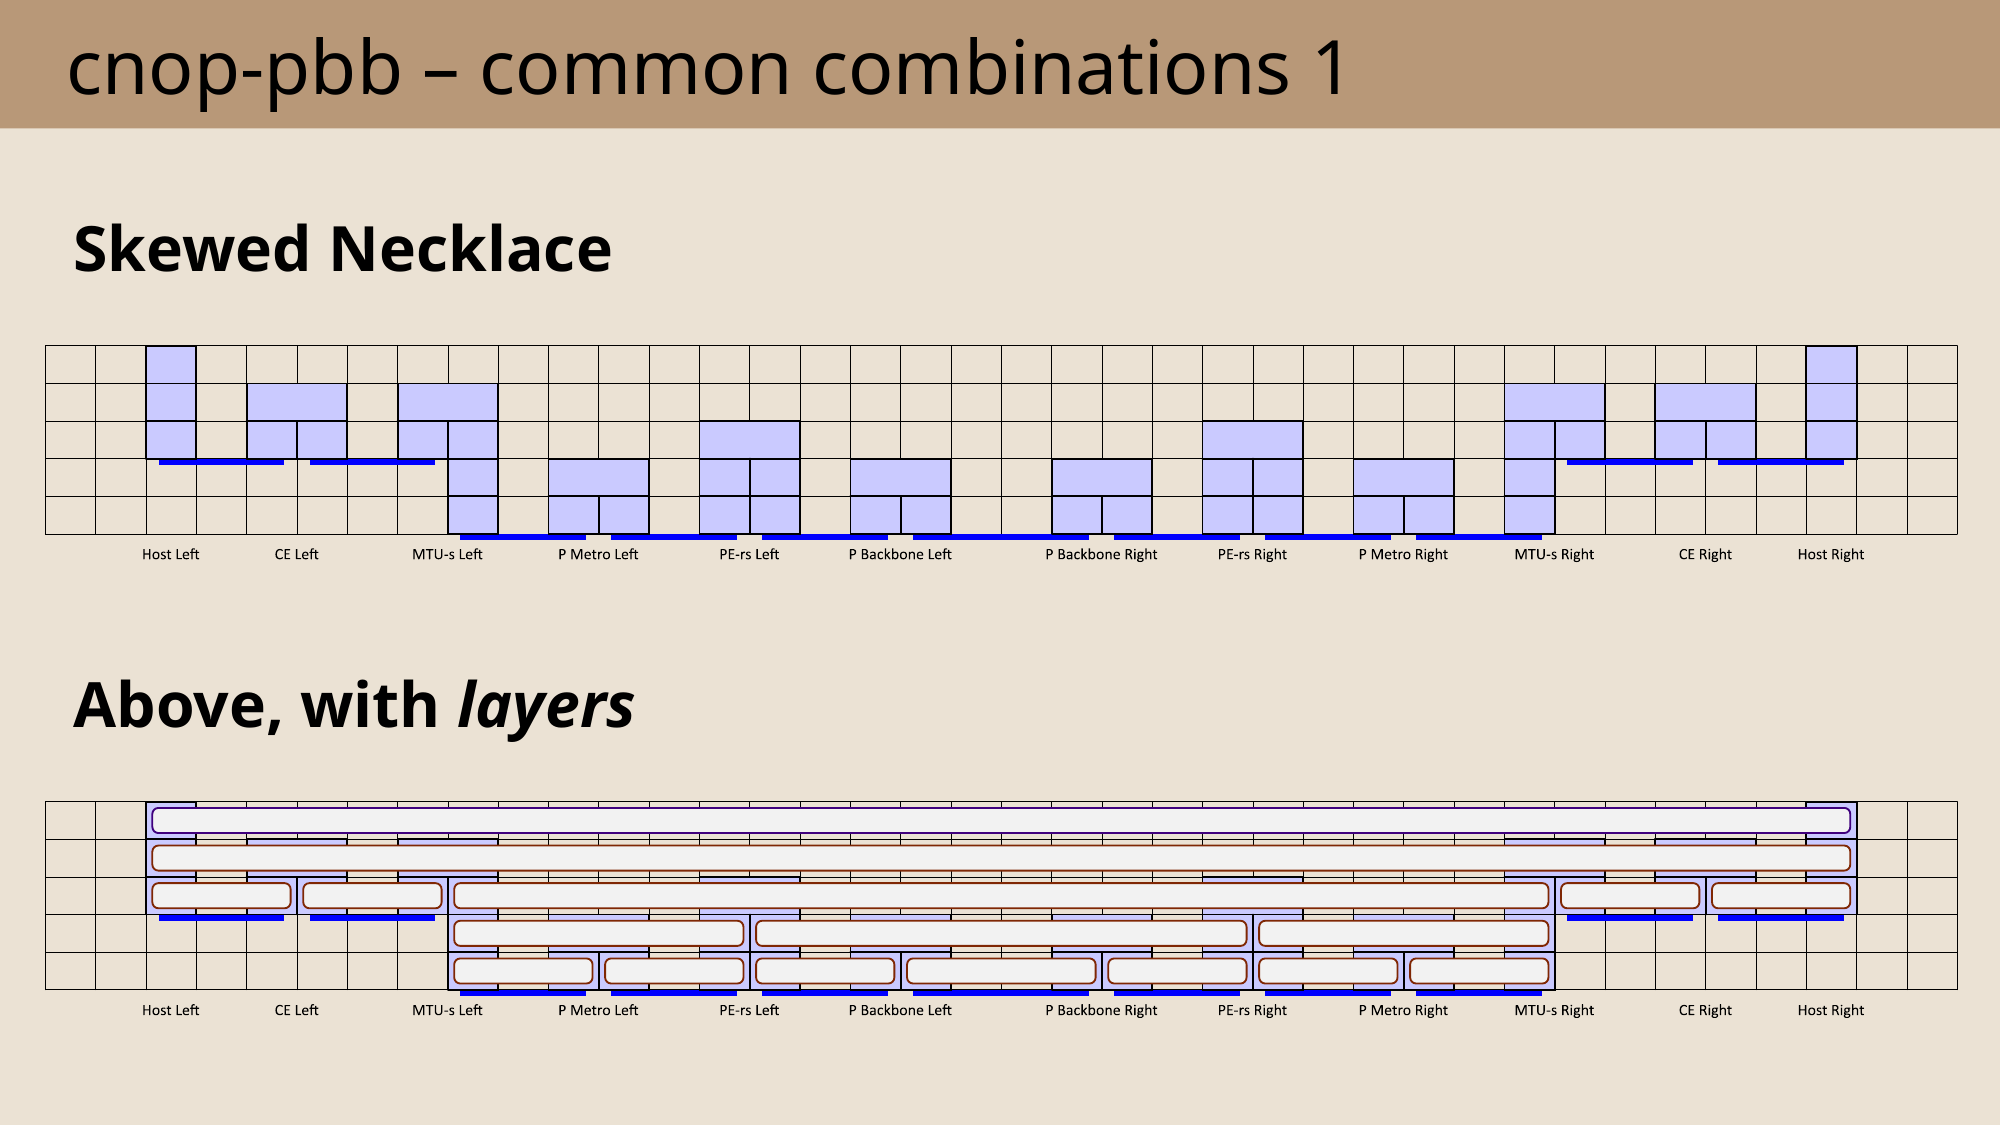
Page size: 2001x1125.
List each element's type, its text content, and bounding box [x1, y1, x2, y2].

list Above, with layers [58, 666, 956, 773]
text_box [19, 338, 1985, 568]
title cnop-pbb – common combinations 1 [0, 0, 2000, 129]
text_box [19, 794, 1985, 1024]
list Skewed Necklace [58, 210, 956, 317]
